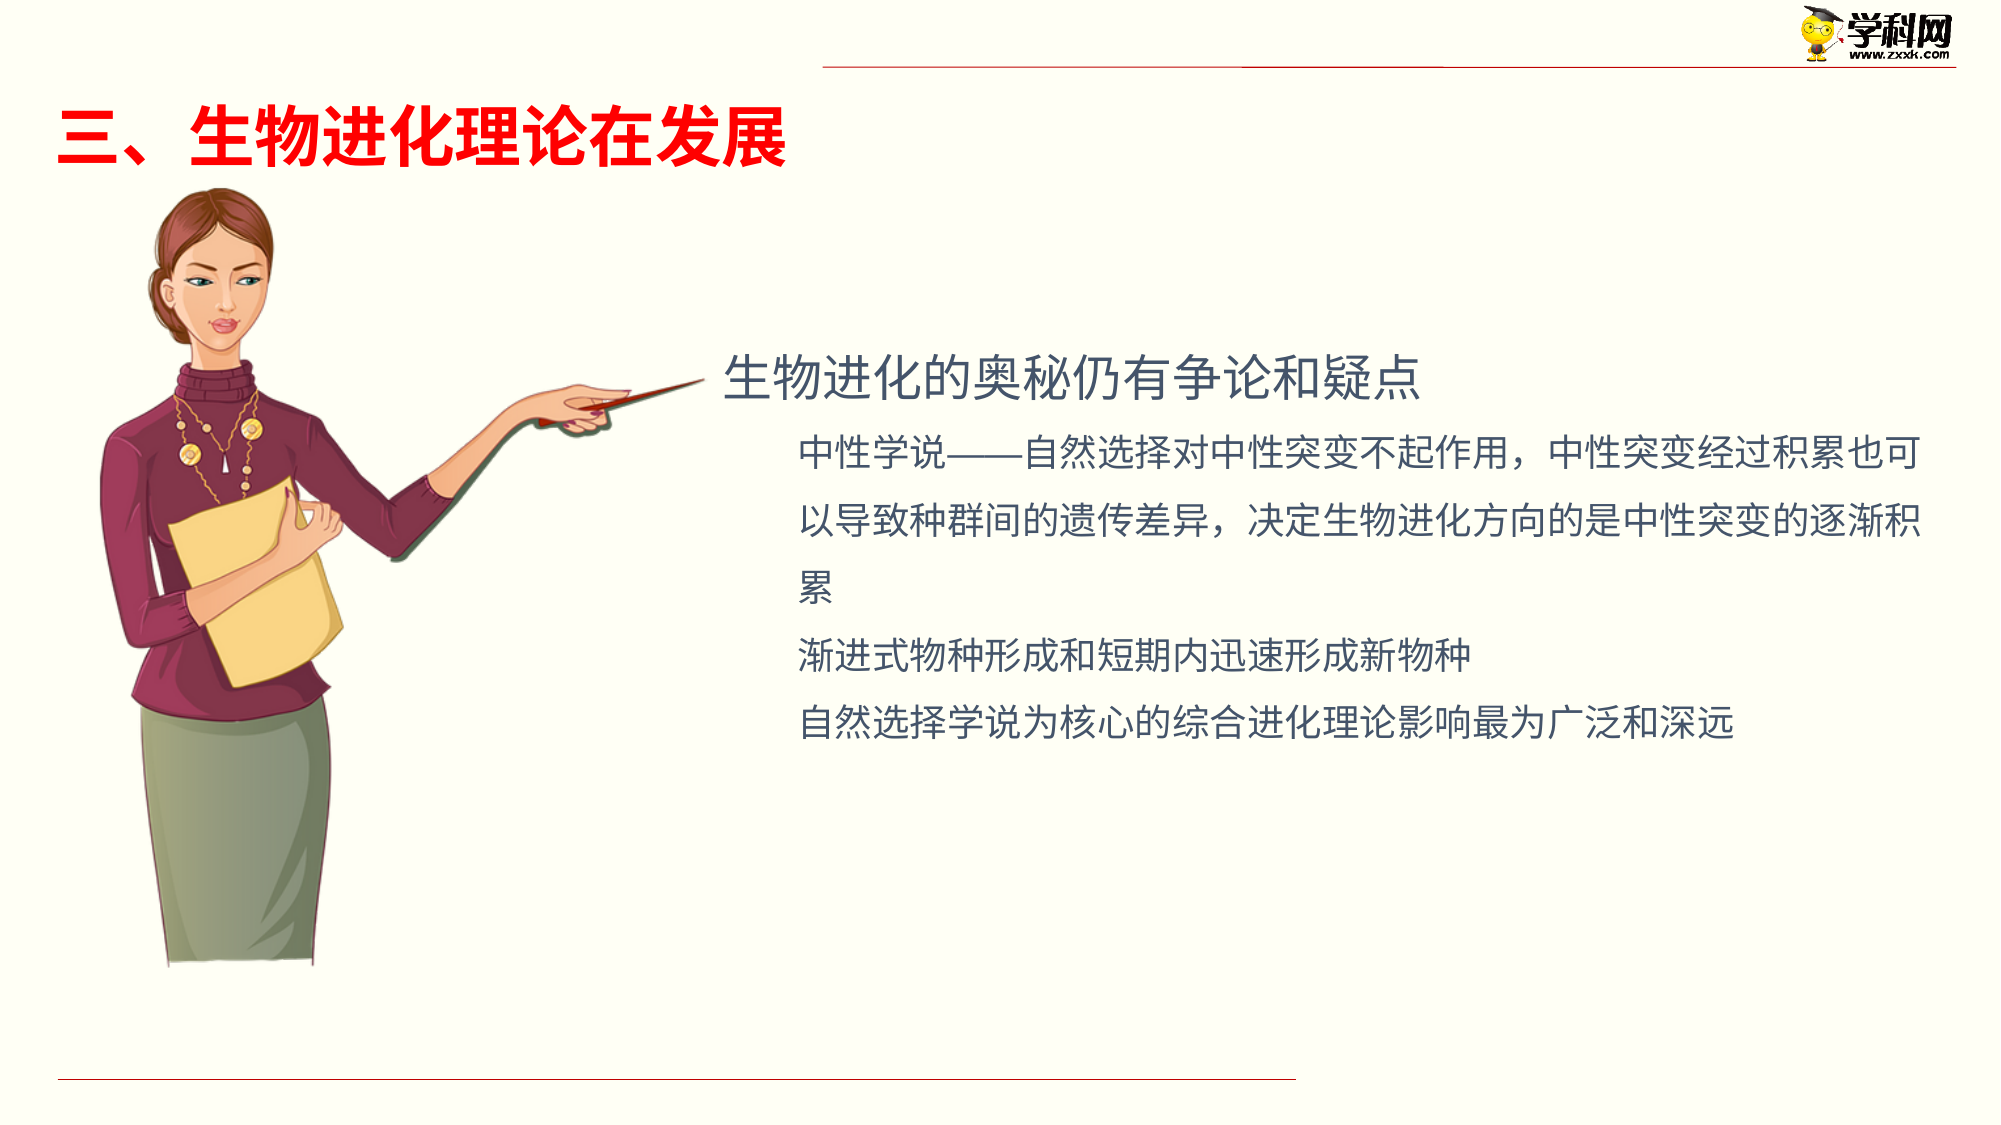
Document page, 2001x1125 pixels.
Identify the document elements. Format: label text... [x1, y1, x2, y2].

list 生物进化的奥秘仍有争论和疑点 中性学说——自然选择对中性突变不起作用，中性突变经过积累也可以导致种群间的遗传差异，决定生物进化方向的是中性突变的逐渐积累 渐进式物种形成和短期内迅速形成新物种 自然选择学说为核心的综合进化理论影响最为广泛和深远 [751, 309, 1961, 947]
text_box 三、生物进化理论在发展 [39, 47, 839, 183]
picture [1798, 0, 1957, 68]
picture [52, 183, 751, 969]
